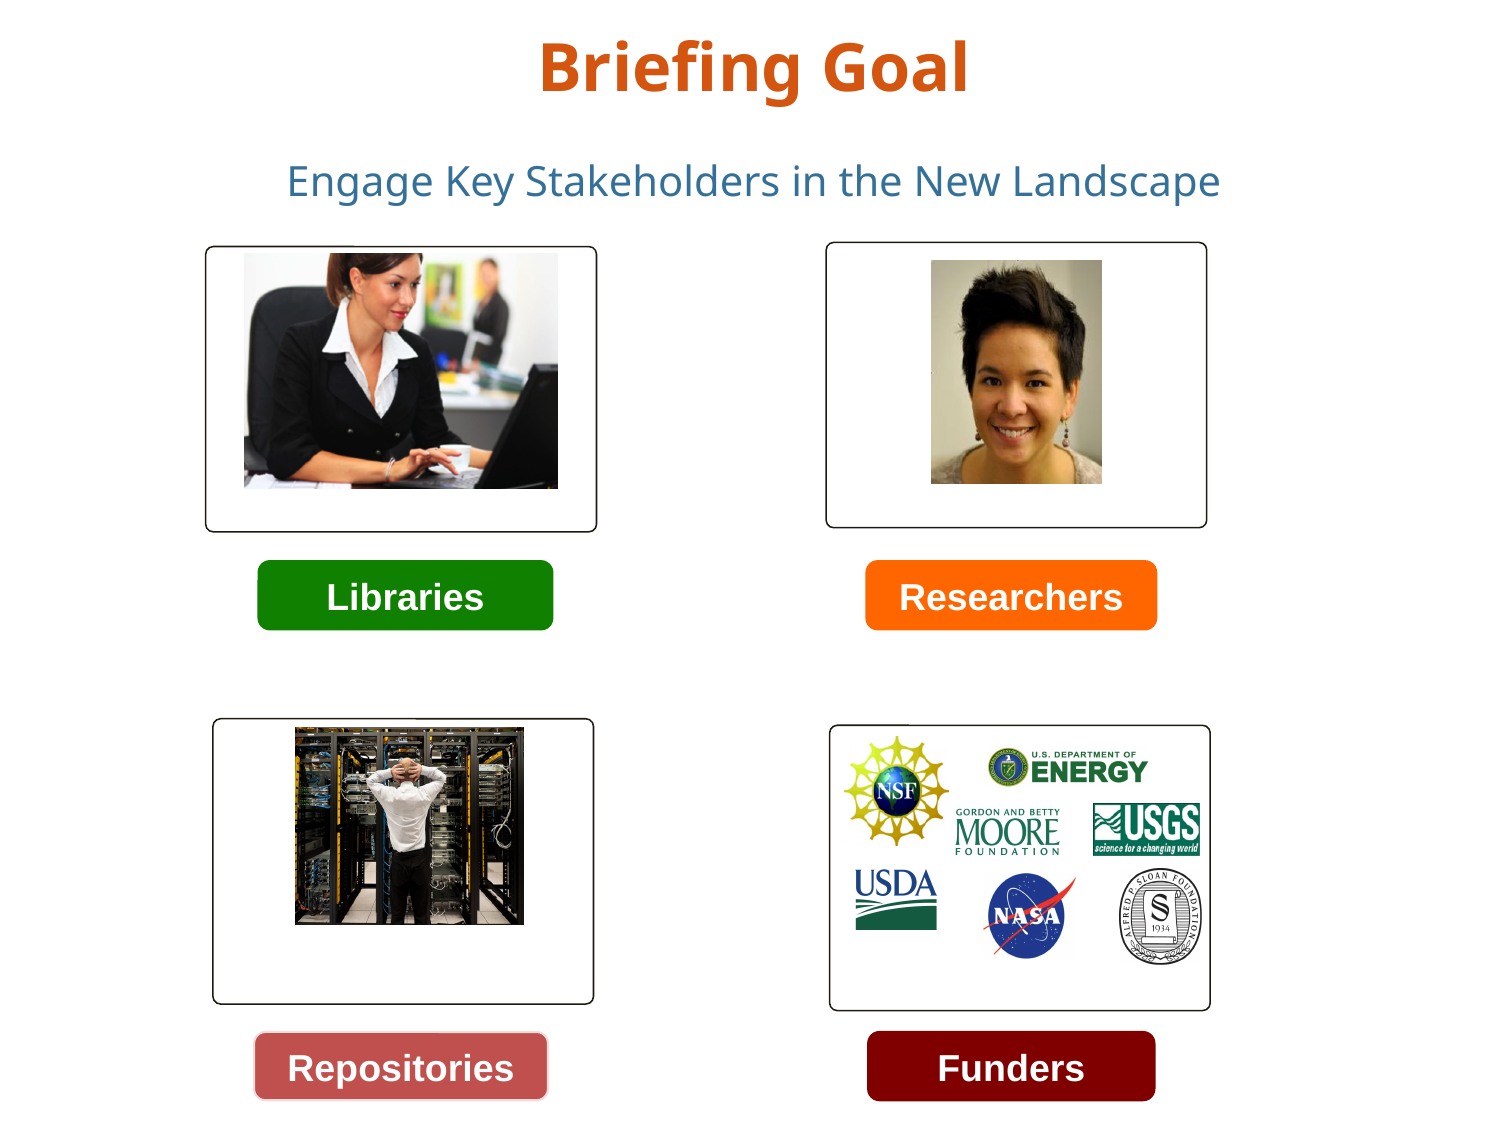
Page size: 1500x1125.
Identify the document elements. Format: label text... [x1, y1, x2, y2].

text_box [198, 246, 613, 544]
text_box Repositories [254, 1031, 548, 1101]
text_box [825, 242, 1207, 548]
list Briefing Goal [198, 22, 1301, 113]
list Engage Key Stakeholders in the New Landscape [198, 151, 1301, 251]
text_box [193, 718, 623, 1018]
text_box Researchers [866, 561, 1157, 630]
text_box Libraries [258, 561, 553, 630]
text_box Funders [868, 1031, 1155, 1101]
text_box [829, 725, 1211, 1011]
